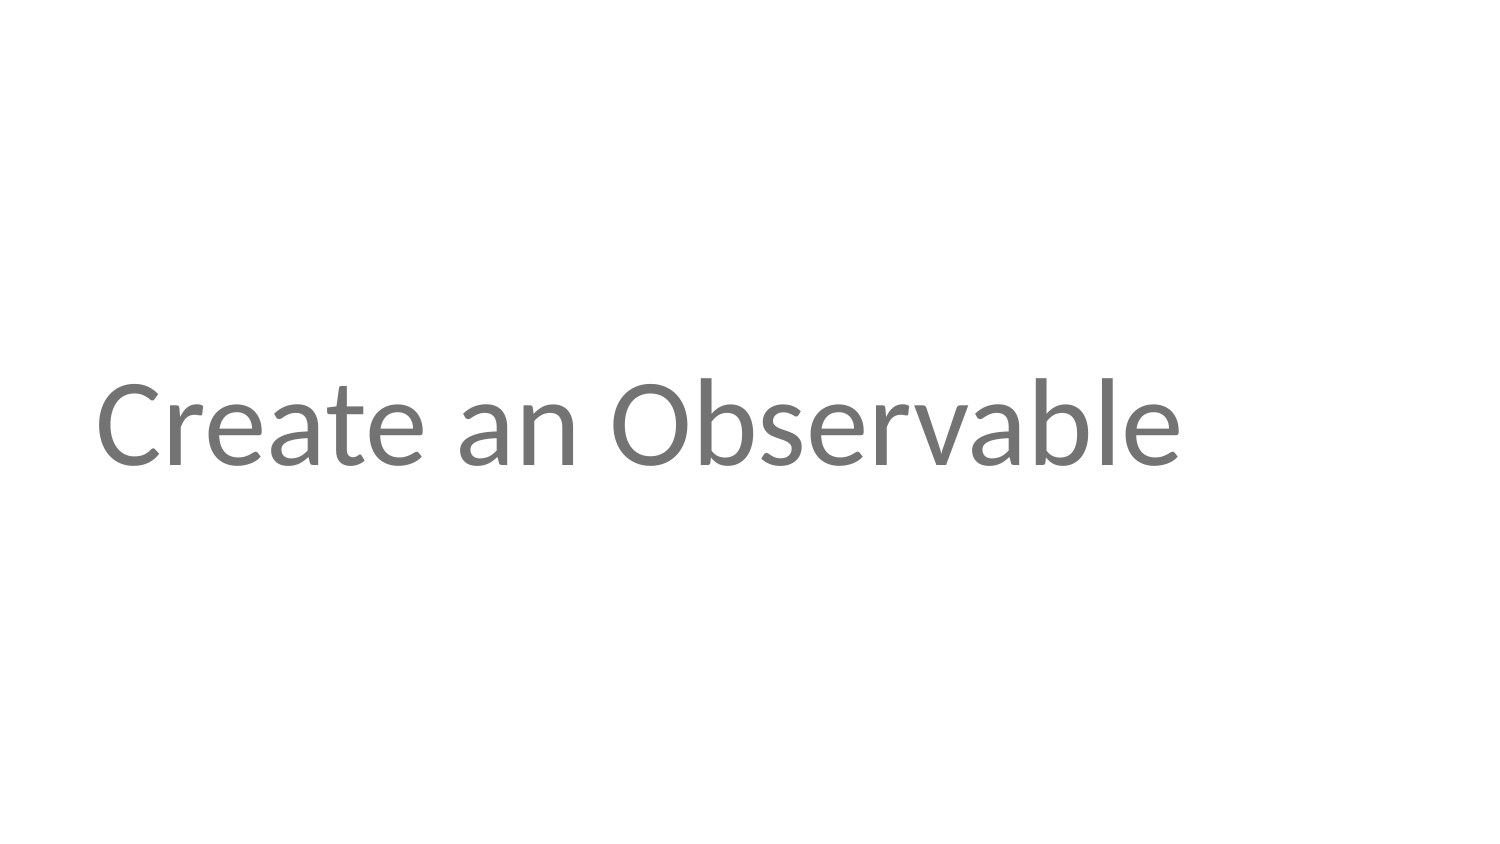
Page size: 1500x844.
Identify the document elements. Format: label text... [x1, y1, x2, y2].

title Create an Observable [80, 80, 1432, 752]
